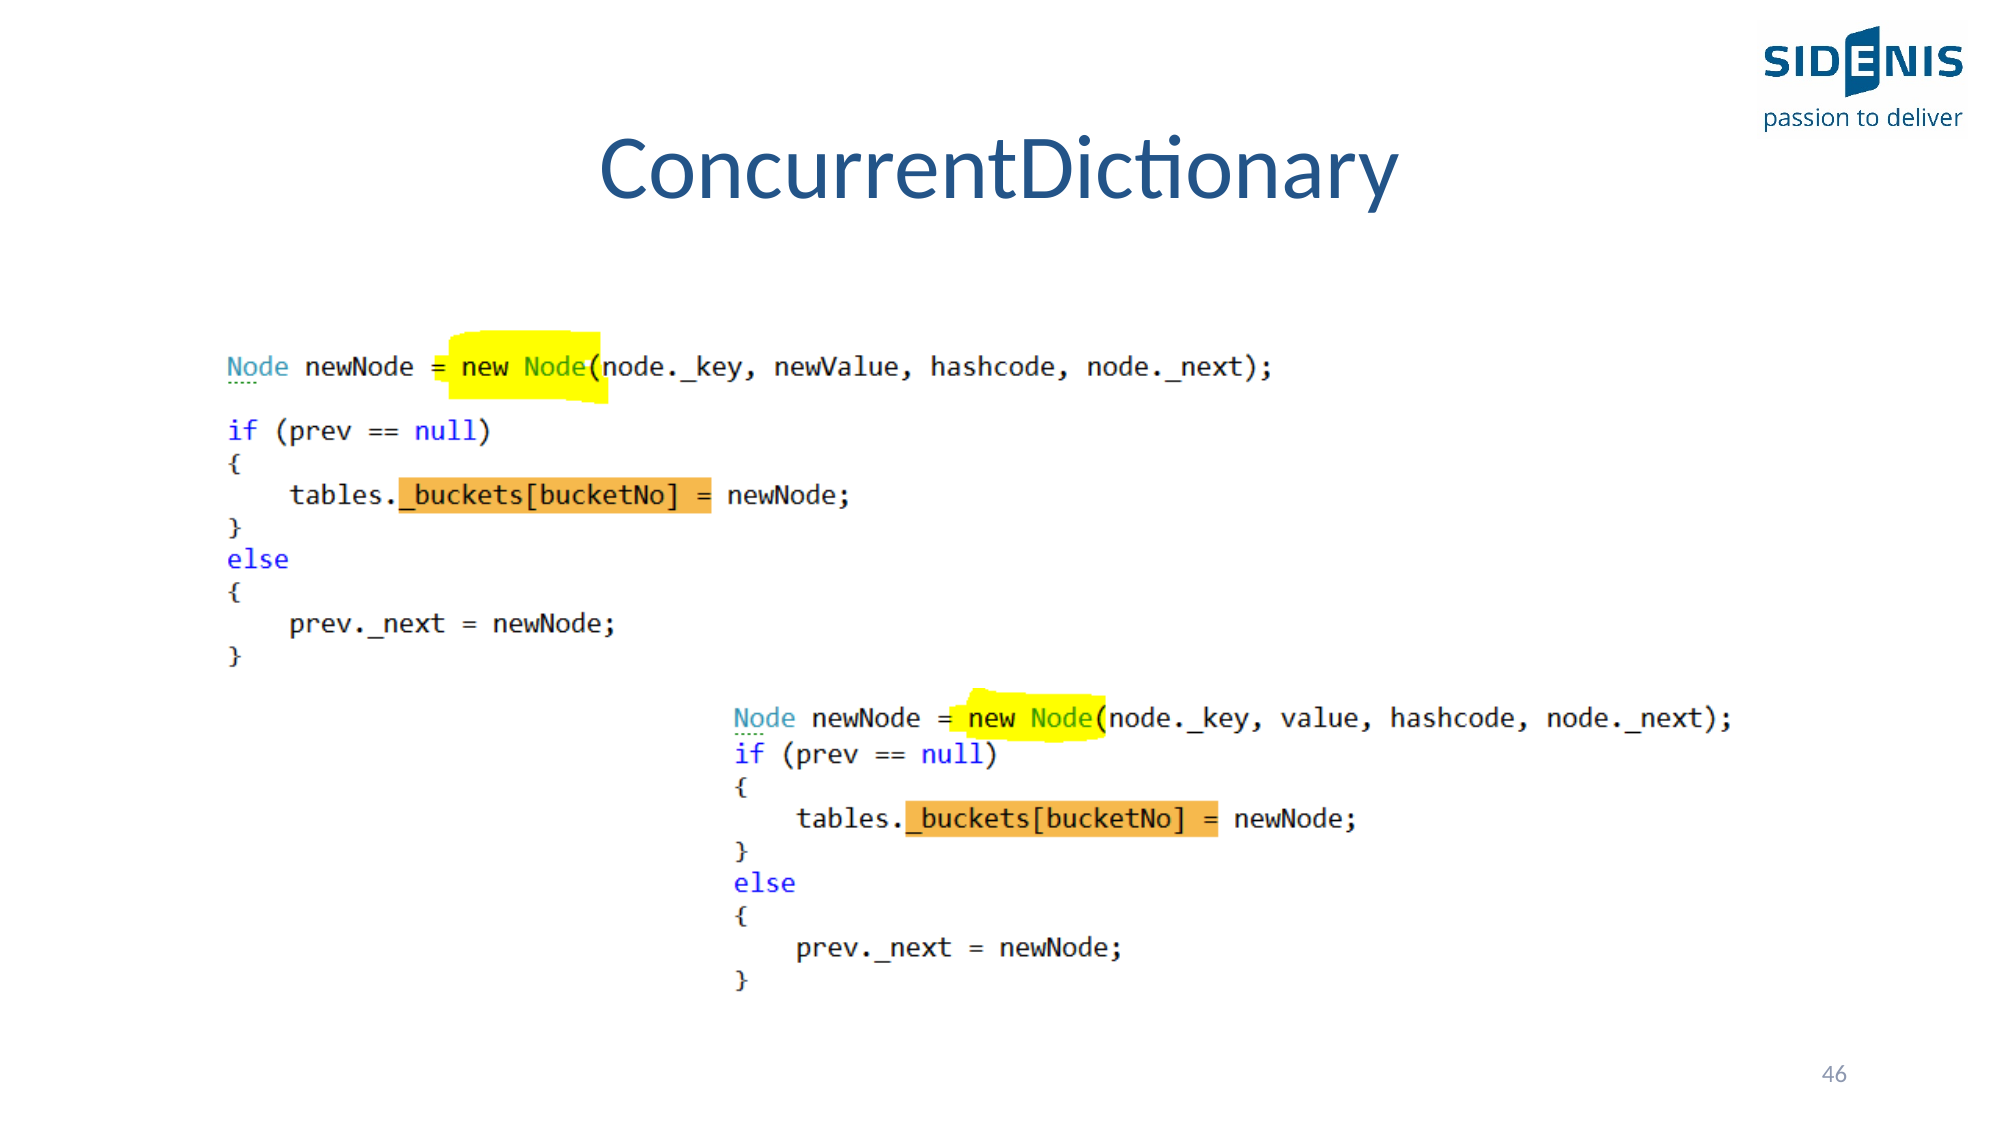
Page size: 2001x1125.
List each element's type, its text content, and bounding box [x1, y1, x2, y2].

picture [1757, 20, 1968, 139]
slide_number 46 [1412, 1042, 1863, 1103]
title ConcurrentDictionary [137, 59, 1863, 278]
picture [201, 329, 1761, 1007]
